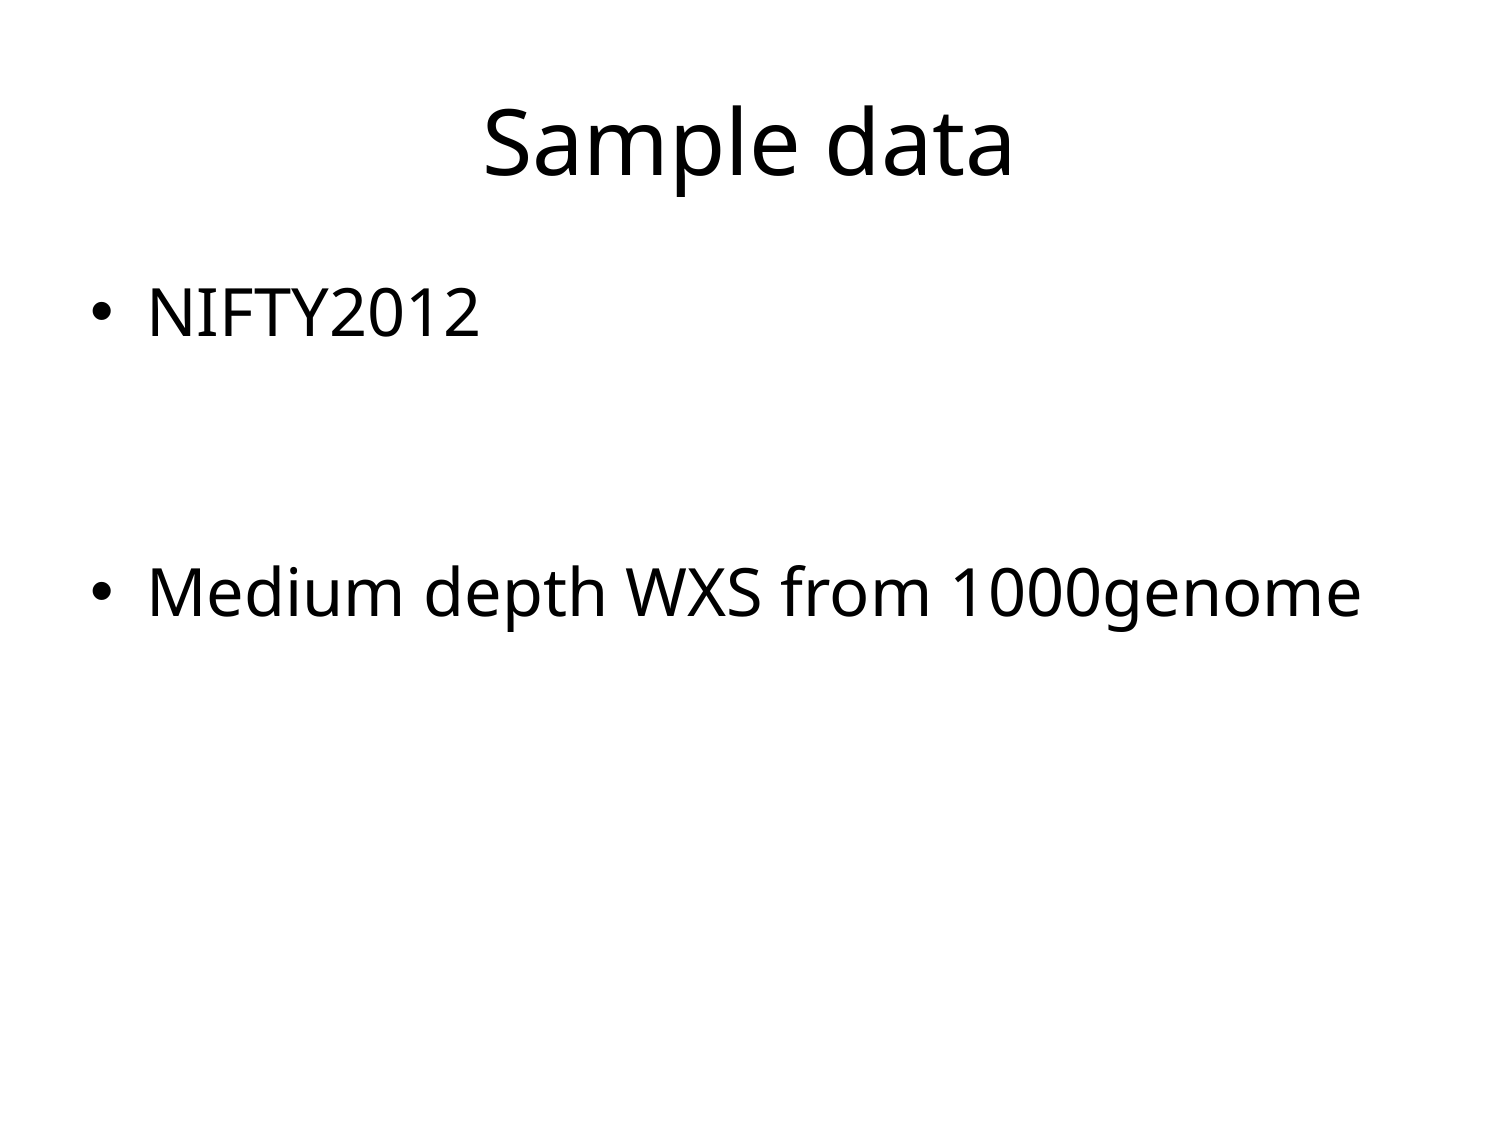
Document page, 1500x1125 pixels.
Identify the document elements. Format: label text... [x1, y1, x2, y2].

title Sample data [75, 45, 1425, 233]
list NIFTY2012 Medium depth WXS from 1000genome [75, 262, 1425, 1005]
